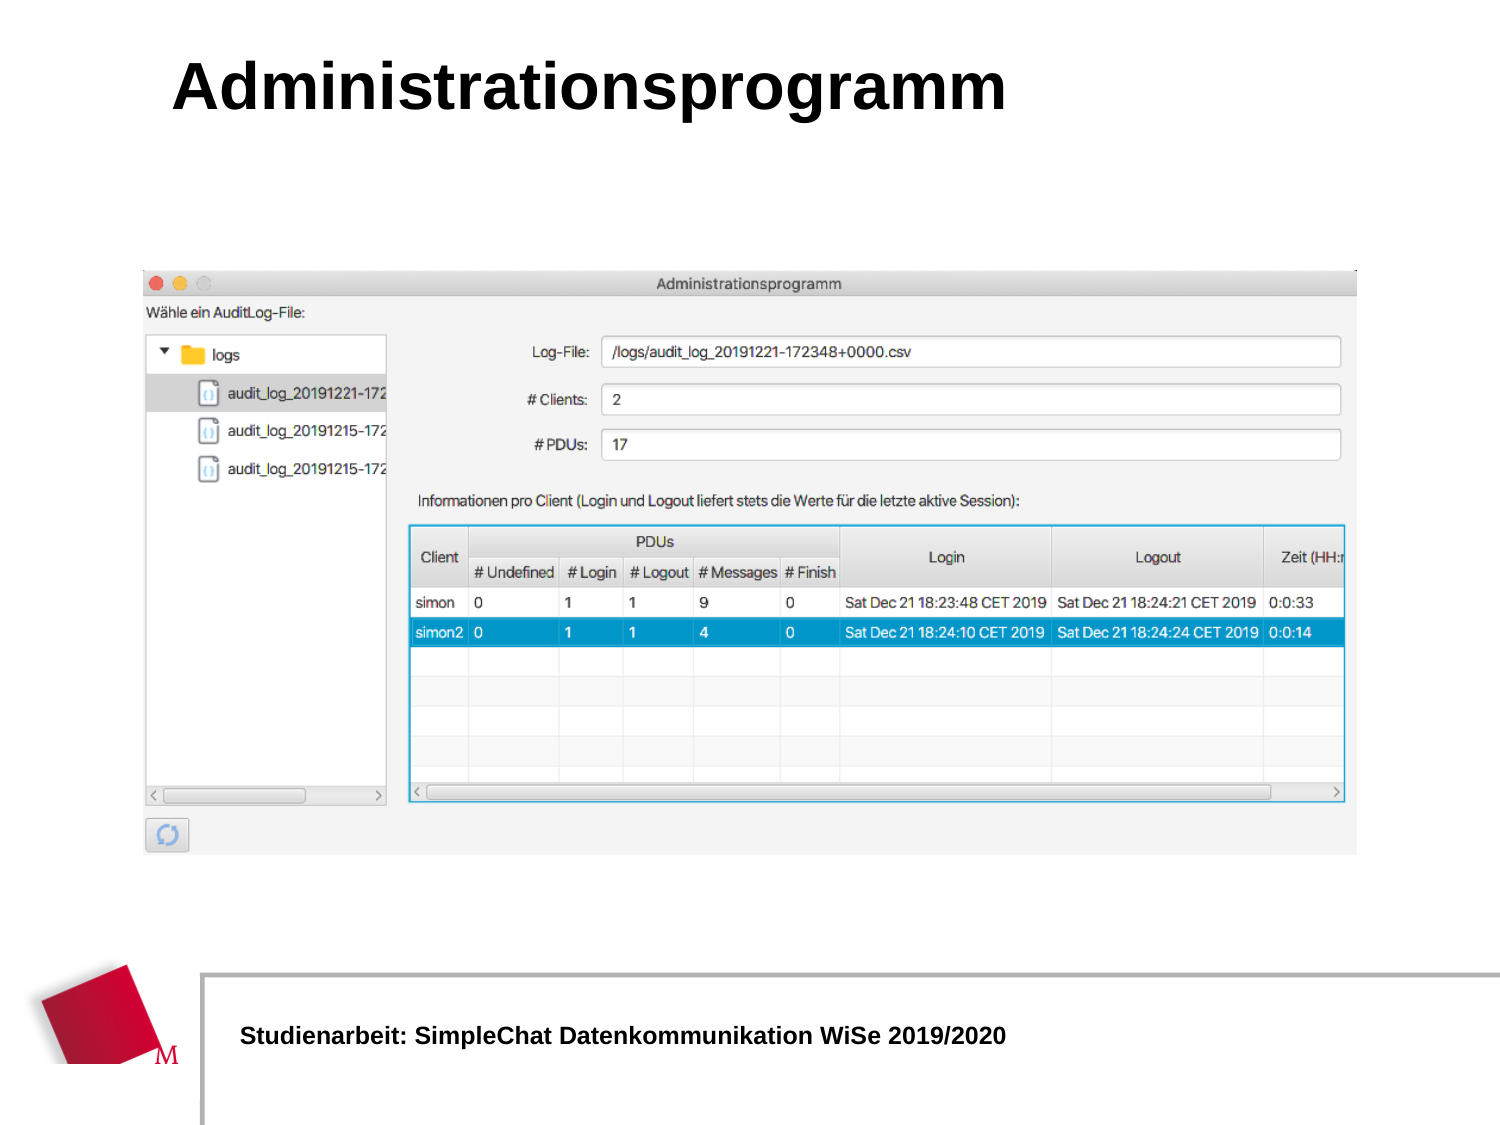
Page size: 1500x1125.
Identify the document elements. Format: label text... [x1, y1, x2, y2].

title Administrationsprogramm [156, 0, 1344, 189]
picture [20, 954, 178, 1064]
picture [143, 270, 1357, 855]
